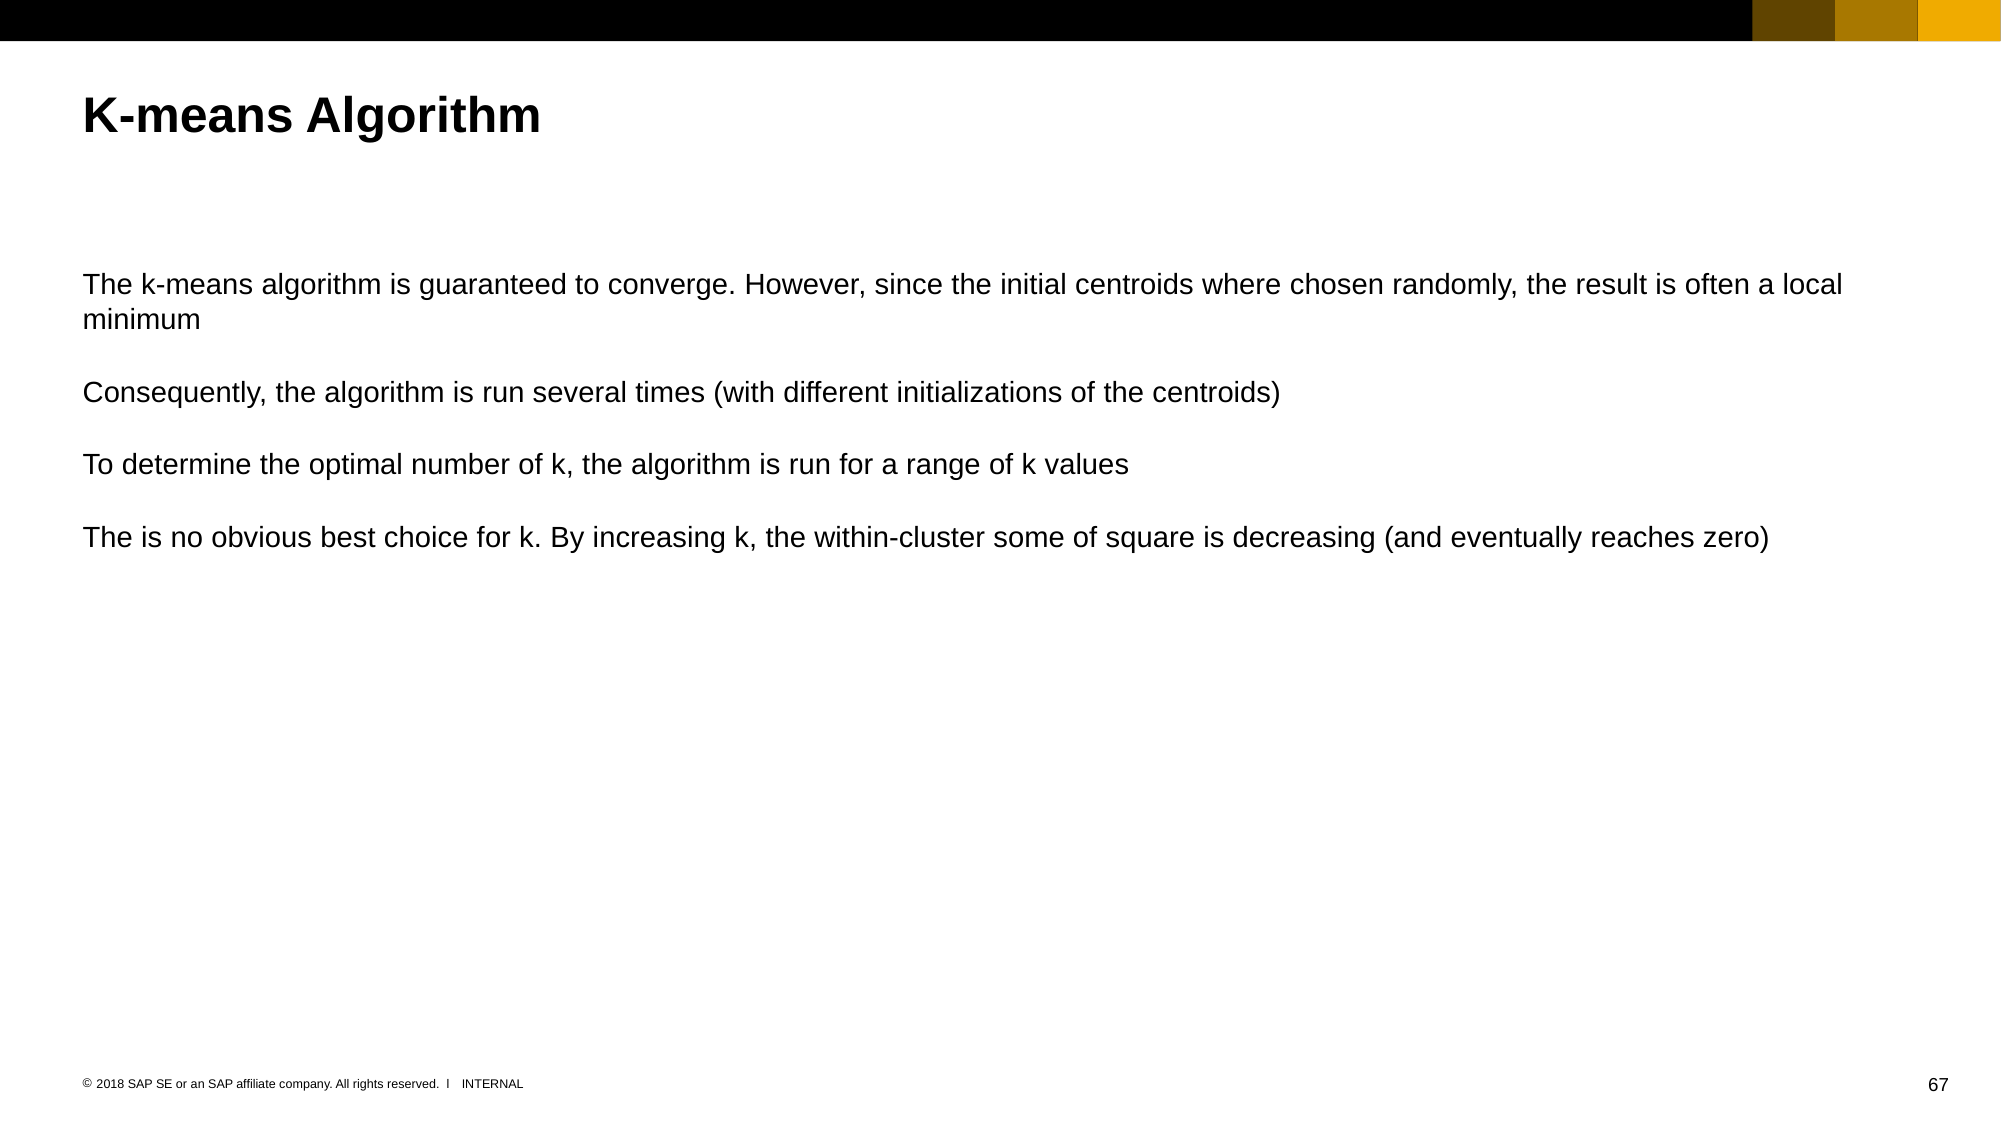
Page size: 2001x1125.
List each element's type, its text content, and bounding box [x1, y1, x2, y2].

list The k-means algorithm is guaranteed to converge. However, since the initial centroids where chosen randomly, the result is often a local minimum Consequently, the algorithm is run several times (with different initializations of the centroids) To determine the optimal number of k, the algorithm is run for a range of k values The is no obvious best choice for k. By increasing k, the within-cluster some of square is decreasing (and eventually reaches zero) [82, 265, 1918, 1040]
title K-means Algorithm [82, 82, 1918, 144]
